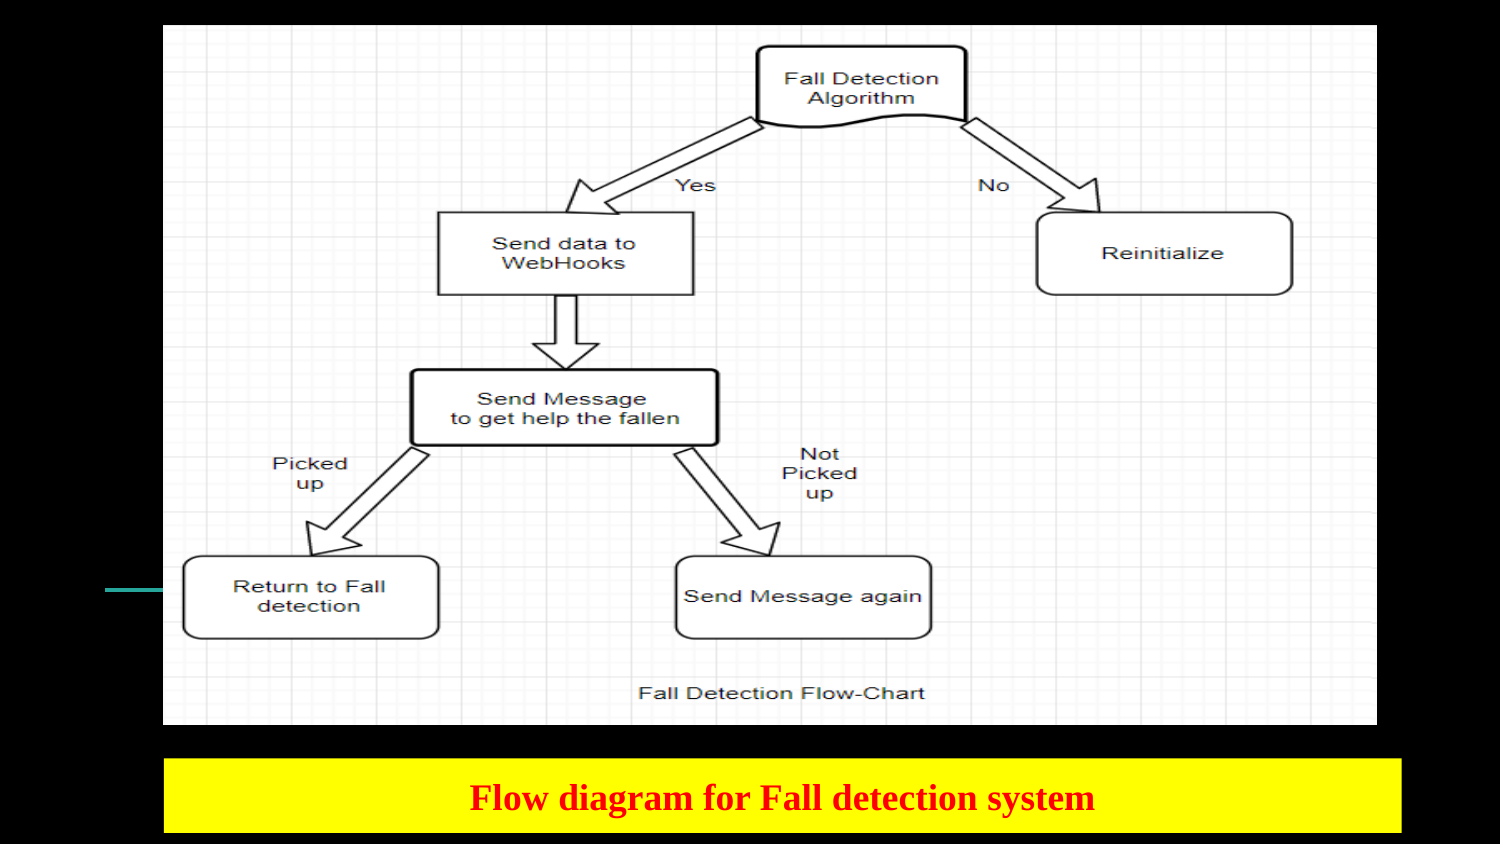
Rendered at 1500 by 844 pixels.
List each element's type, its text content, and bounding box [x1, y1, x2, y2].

picture [163, 24, 1377, 725]
title Flow diagram for Fall detection system [163, 758, 1402, 833]
